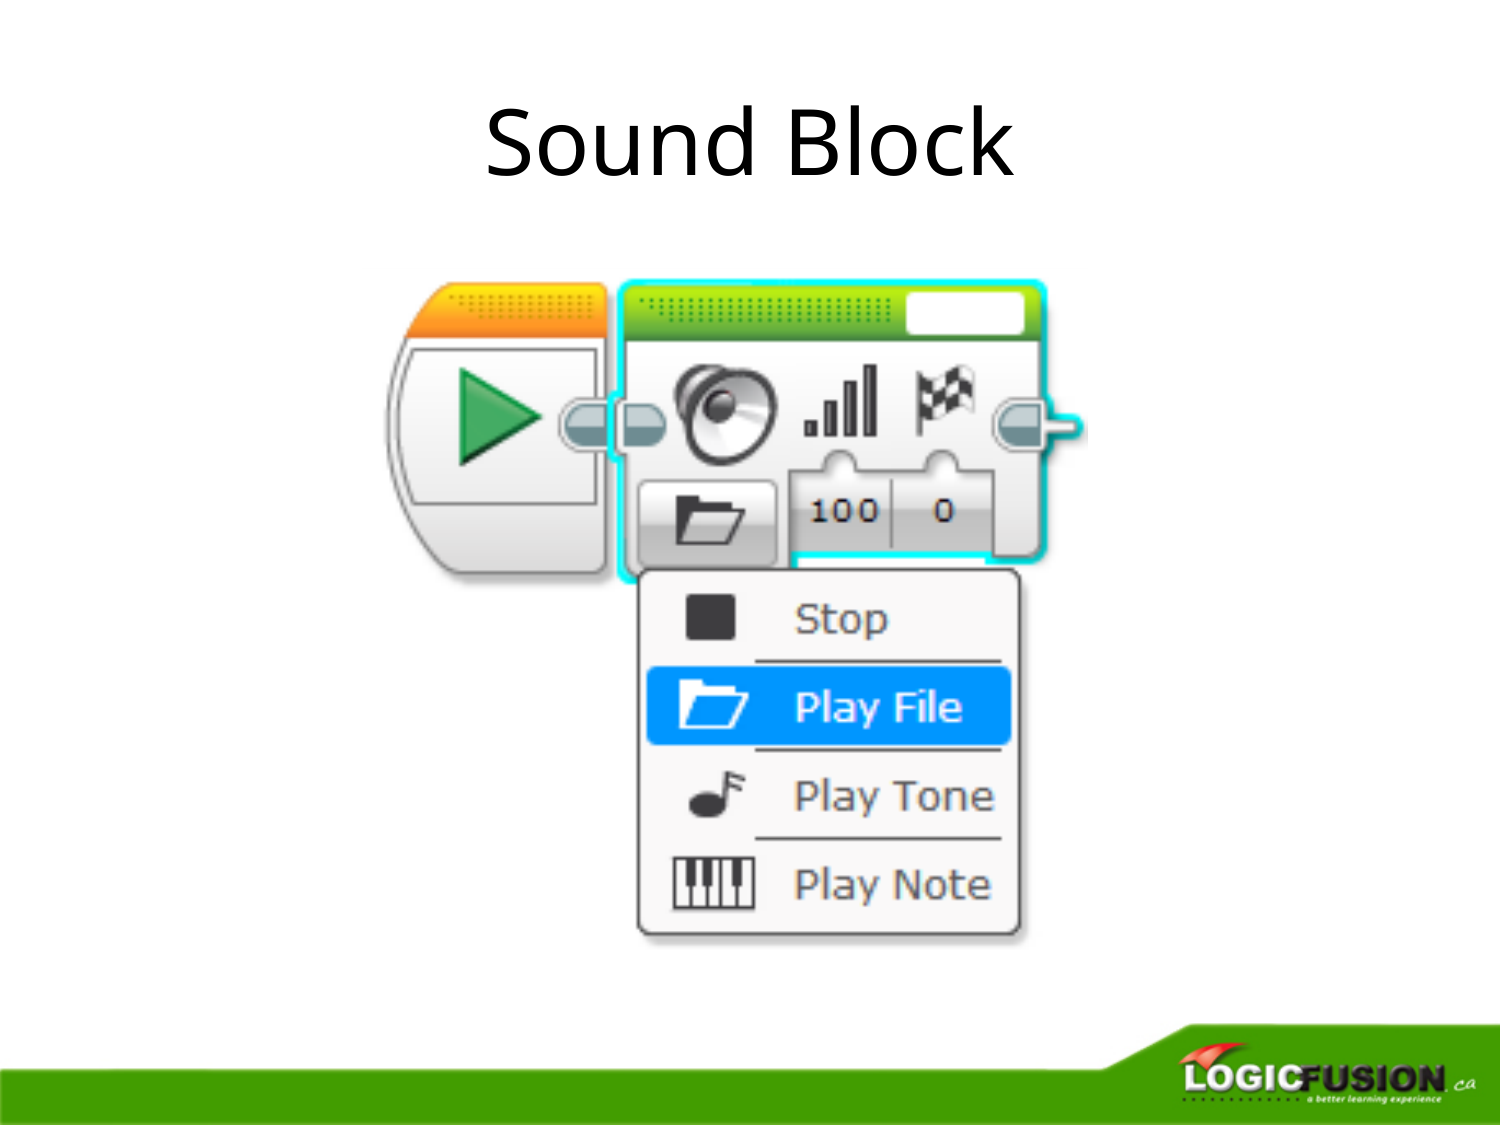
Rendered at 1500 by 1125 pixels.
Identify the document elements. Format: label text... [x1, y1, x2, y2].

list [362, 266, 1088, 954]
picture [0, 0, 1500, 1125]
title Sound Block [74, 44, 1426, 233]
